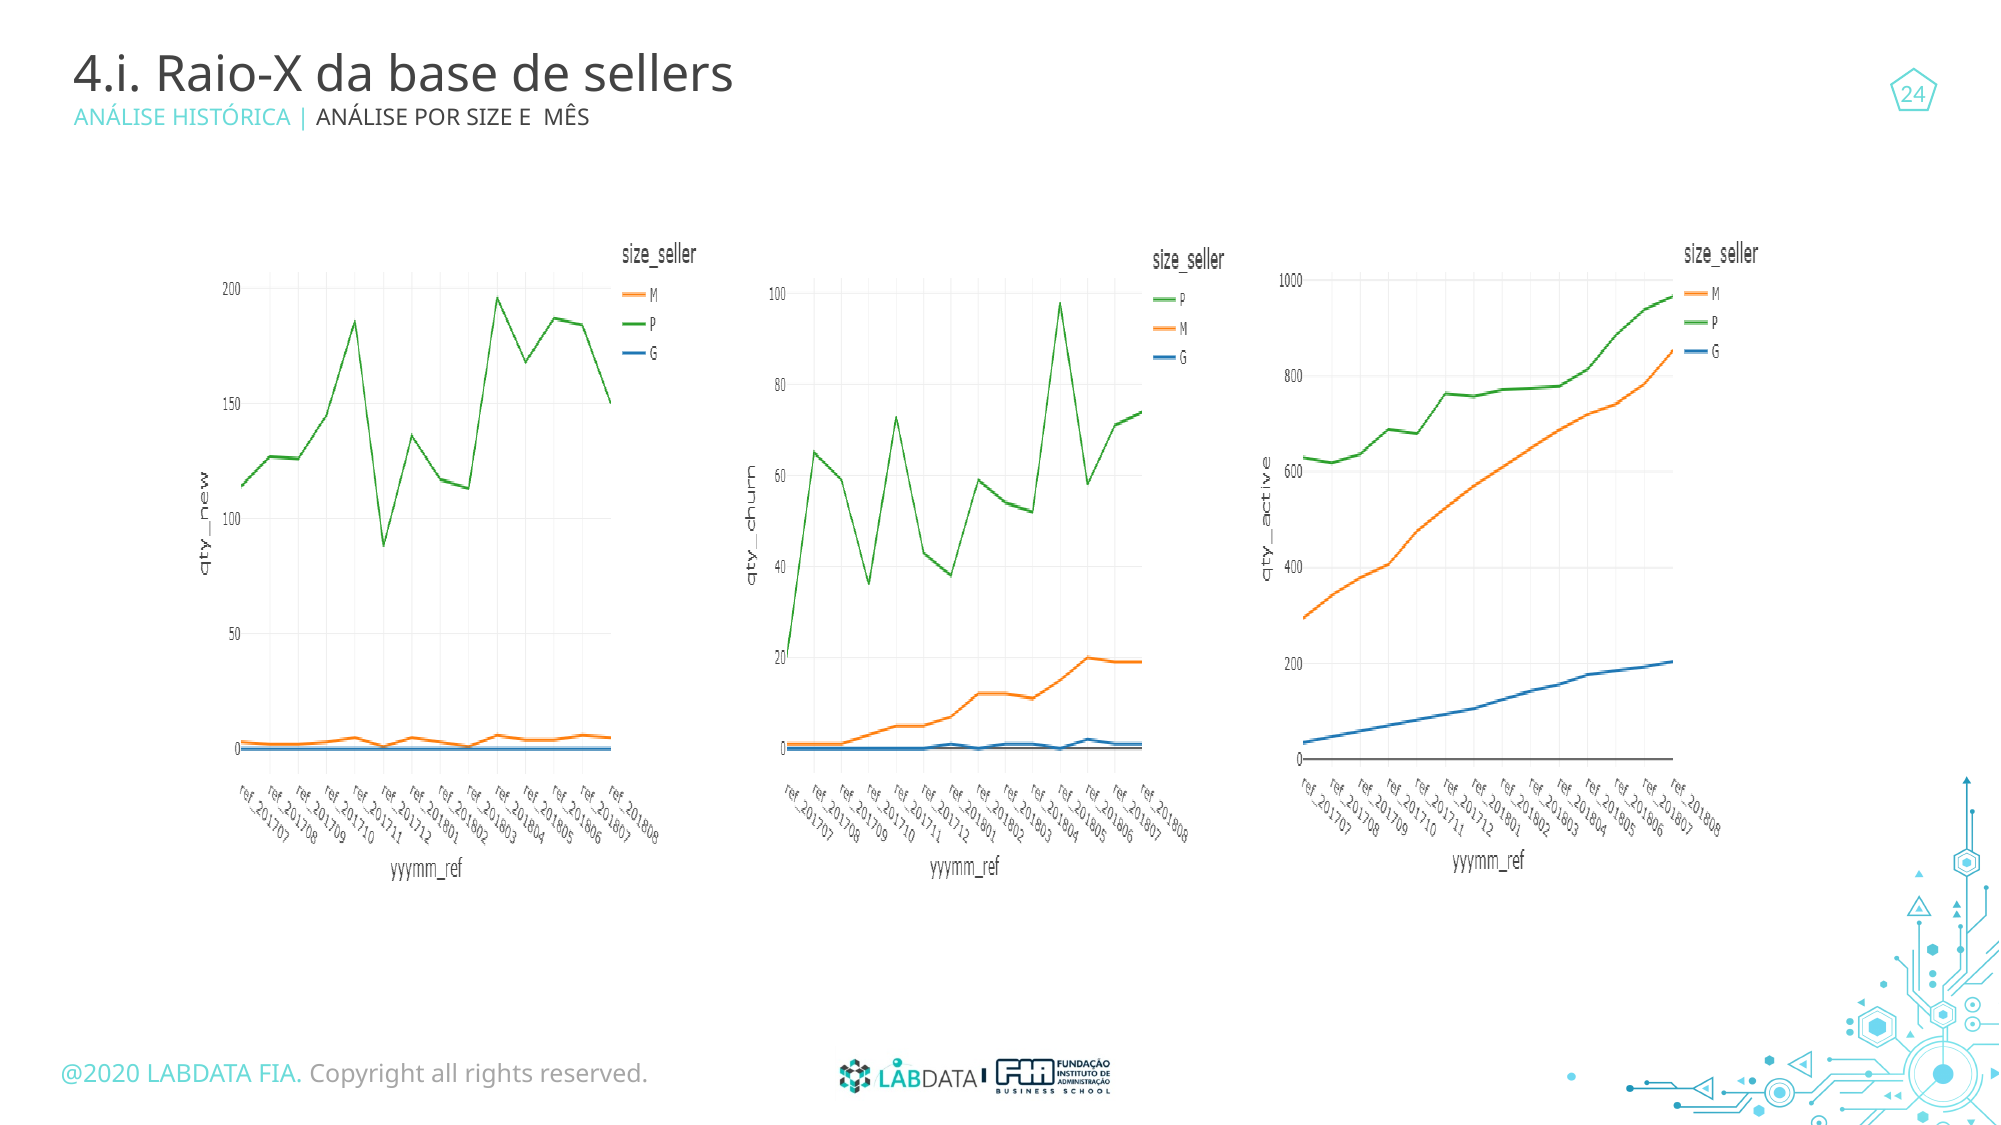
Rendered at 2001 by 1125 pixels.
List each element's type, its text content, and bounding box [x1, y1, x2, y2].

text_box [1890, 67, 1938, 112]
text_box 4.i. Raio-X da base de sellers ANÁLISE HISTÓRICA | ANÁLISE POR SIZE E MÊS [58, 27, 1146, 145]
picture [835, 1046, 1116, 1101]
slide_number @2020 LABDATA FIA. Copyright all rights reserved. [45, 1042, 721, 1103]
picture [726, 213, 1225, 895]
text_box 24 [1880, 62, 1941, 123]
picture [1240, 207, 1999, 1125]
picture [178, 207, 697, 897]
